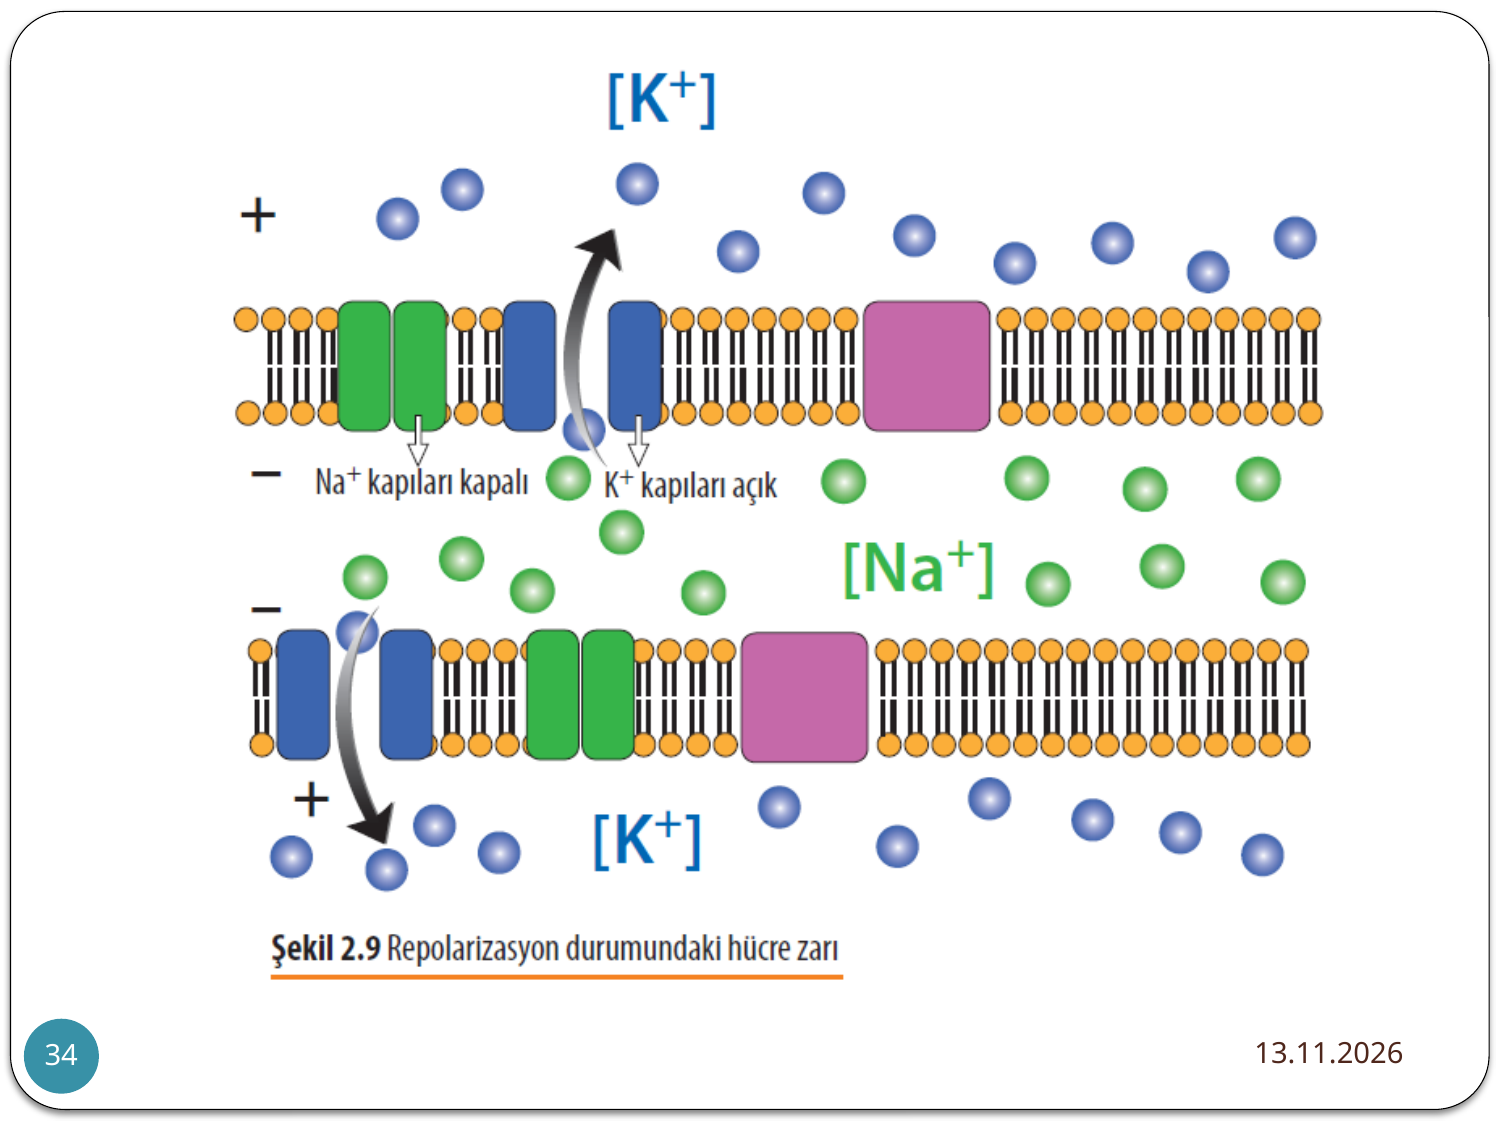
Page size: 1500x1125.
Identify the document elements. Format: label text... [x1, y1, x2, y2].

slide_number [1012, 1015, 1419, 1094]
slide_number 34 [23, 1018, 99, 1094]
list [89, 46, 1471, 988]
